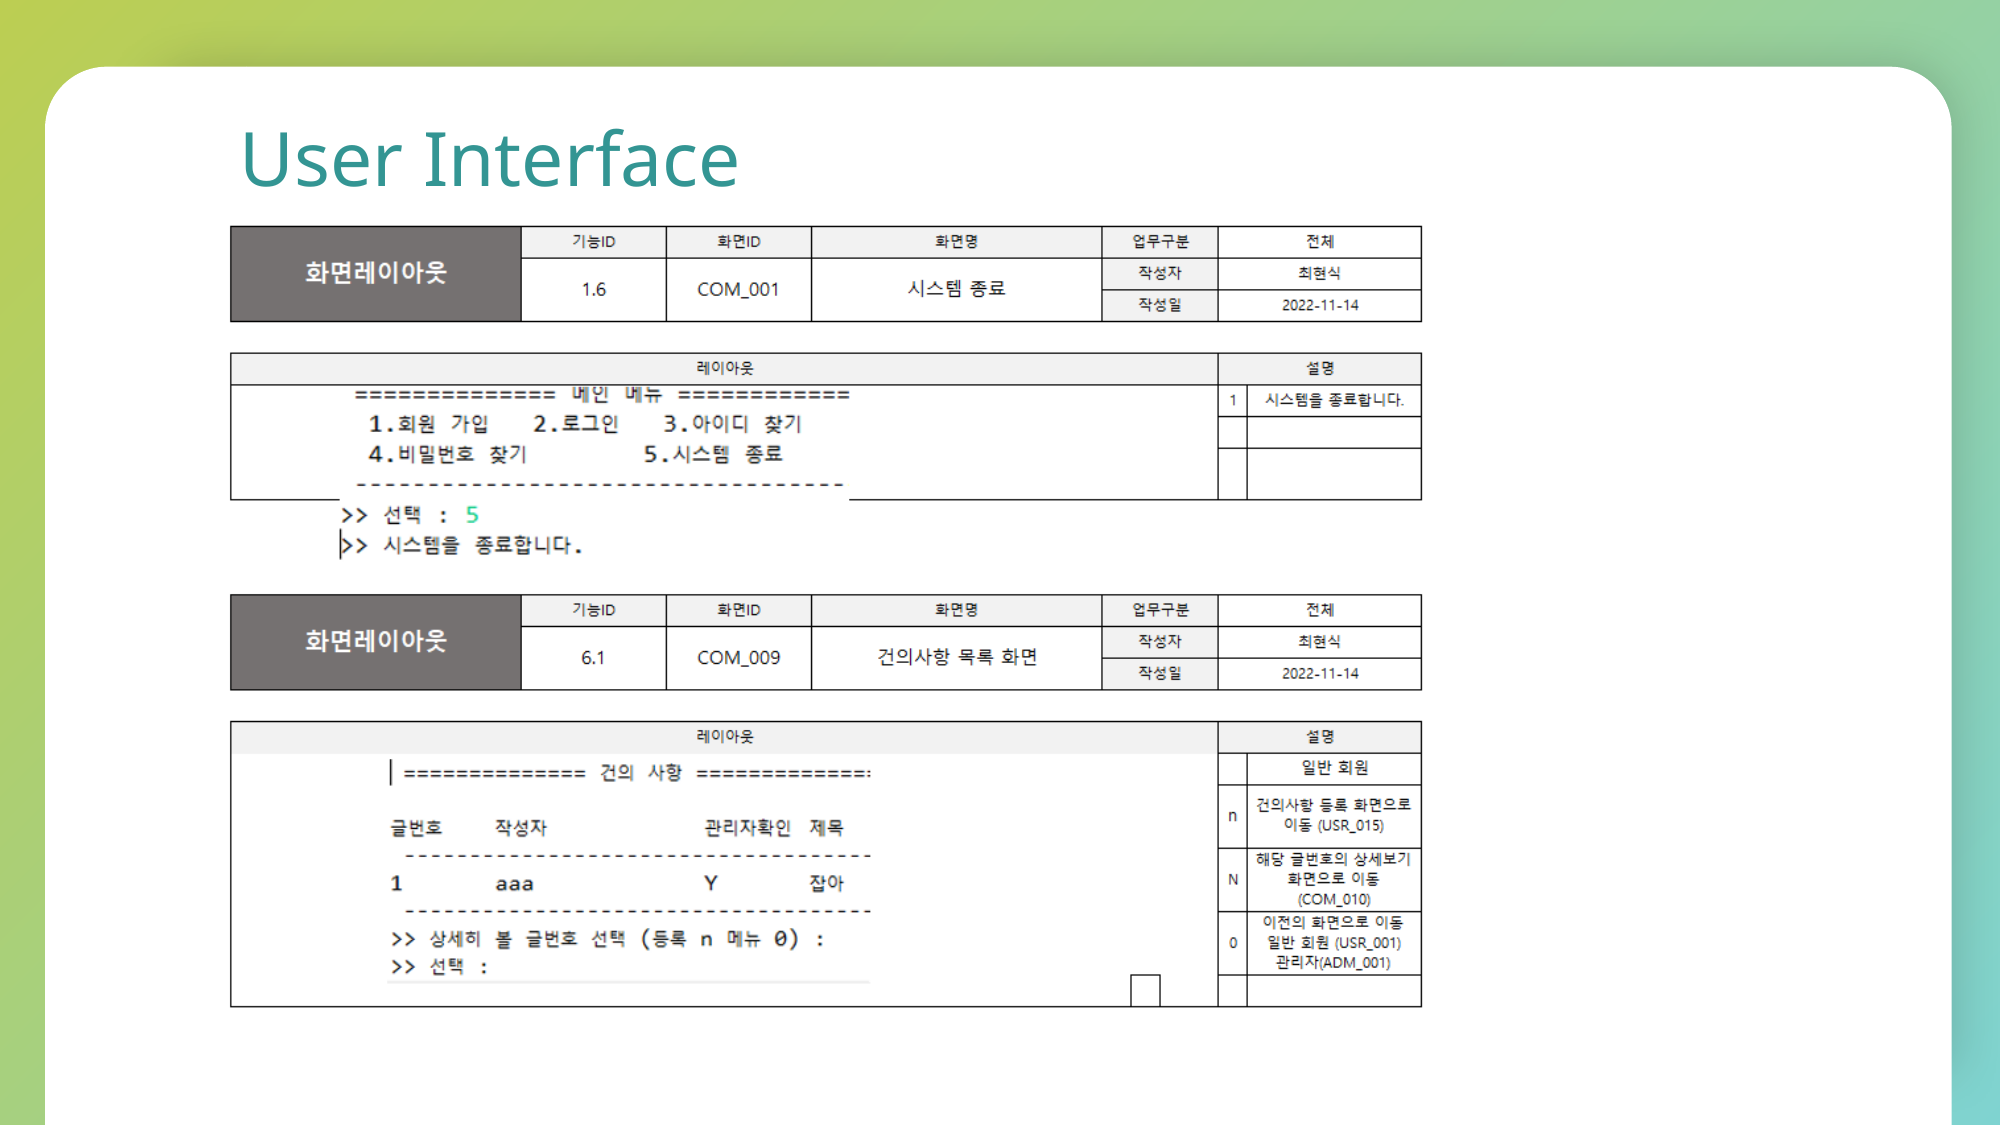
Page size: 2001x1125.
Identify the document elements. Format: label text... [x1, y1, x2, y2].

text_box [44, 65, 1953, 1125]
picture [225, 222, 1442, 1026]
text_box User Interface [297, 104, 982, 209]
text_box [0, 0, 297, 292]
